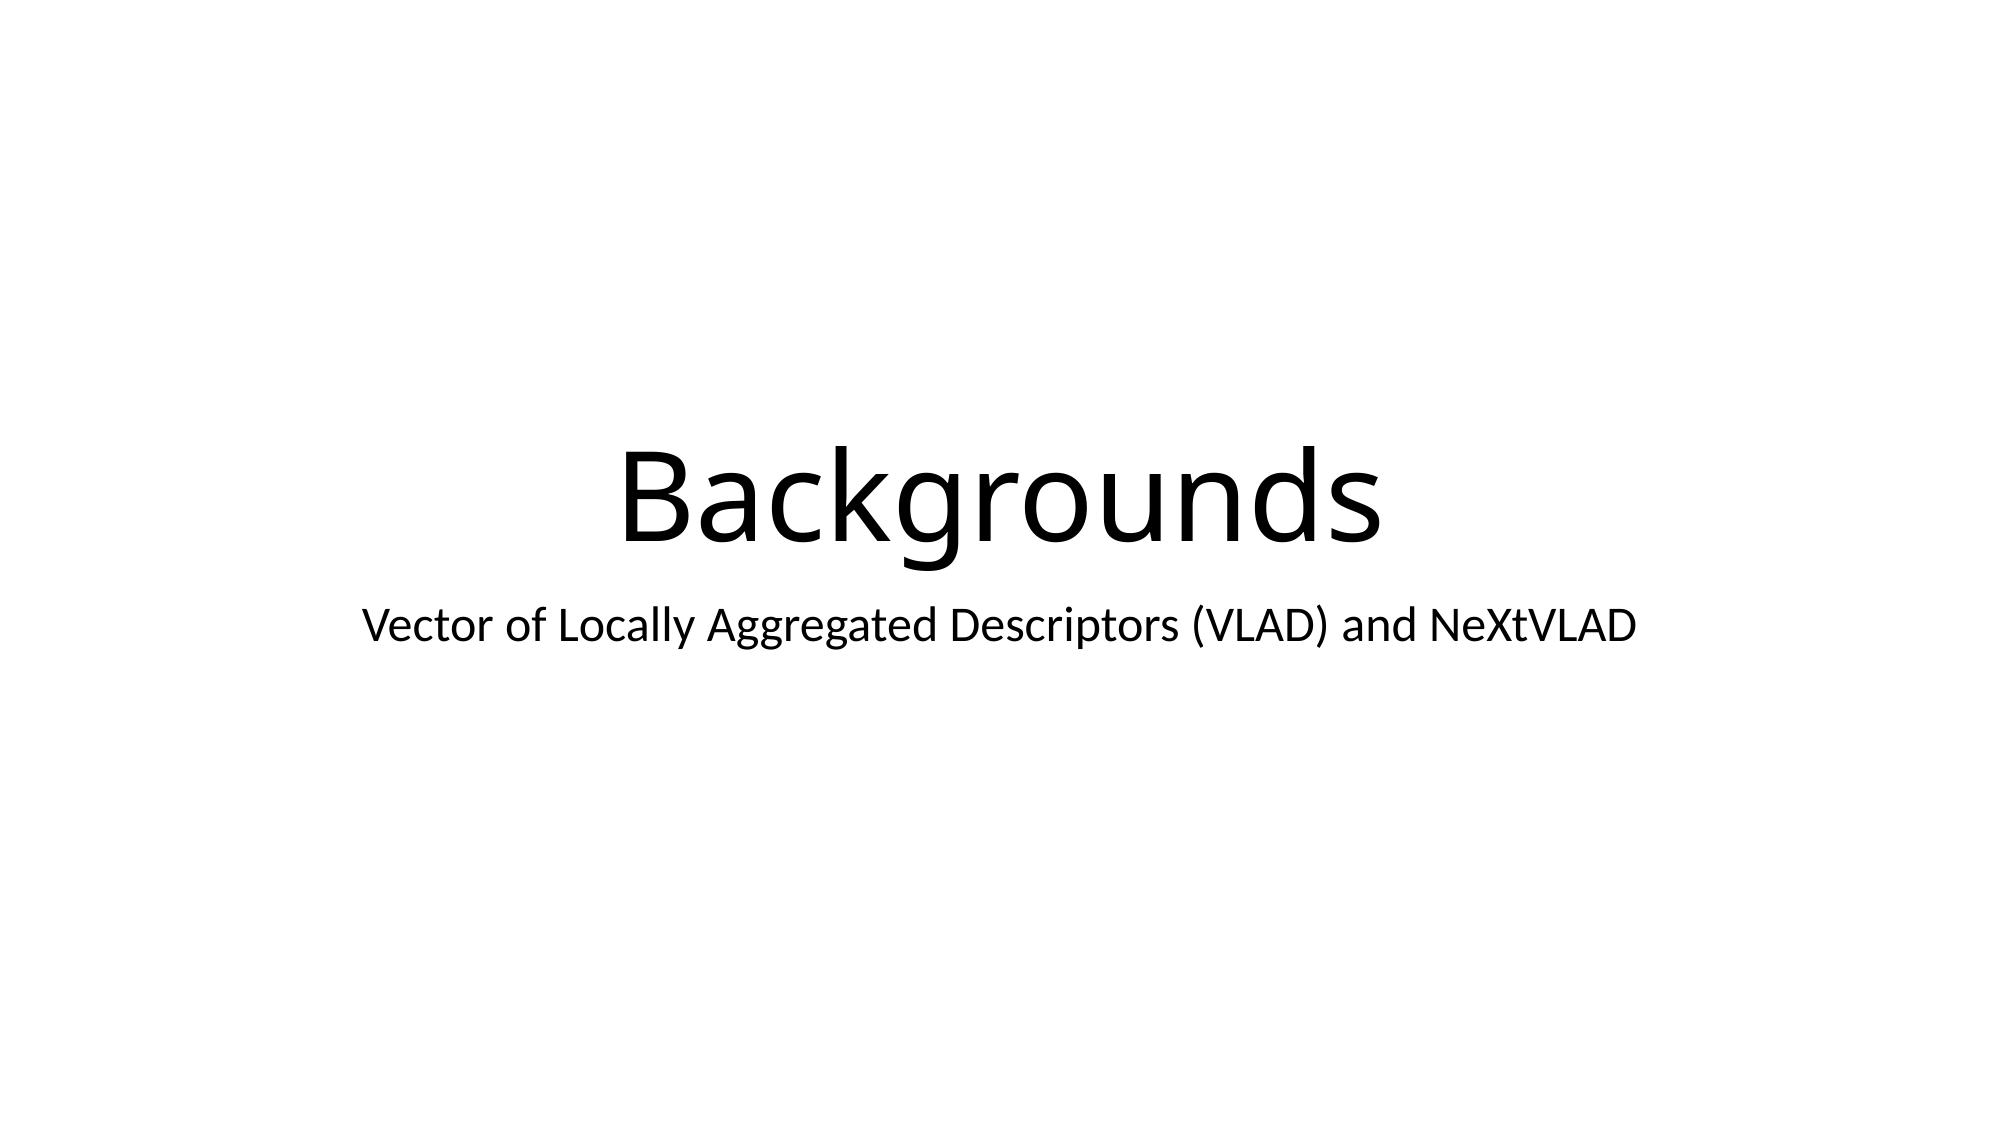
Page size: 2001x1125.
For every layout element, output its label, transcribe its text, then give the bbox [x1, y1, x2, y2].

title Backgrounds [249, 184, 1750, 576]
subtitle Vector of Locally Aggregated Descriptors (VLAD) and NeXtVLAD [249, 590, 1750, 863]
